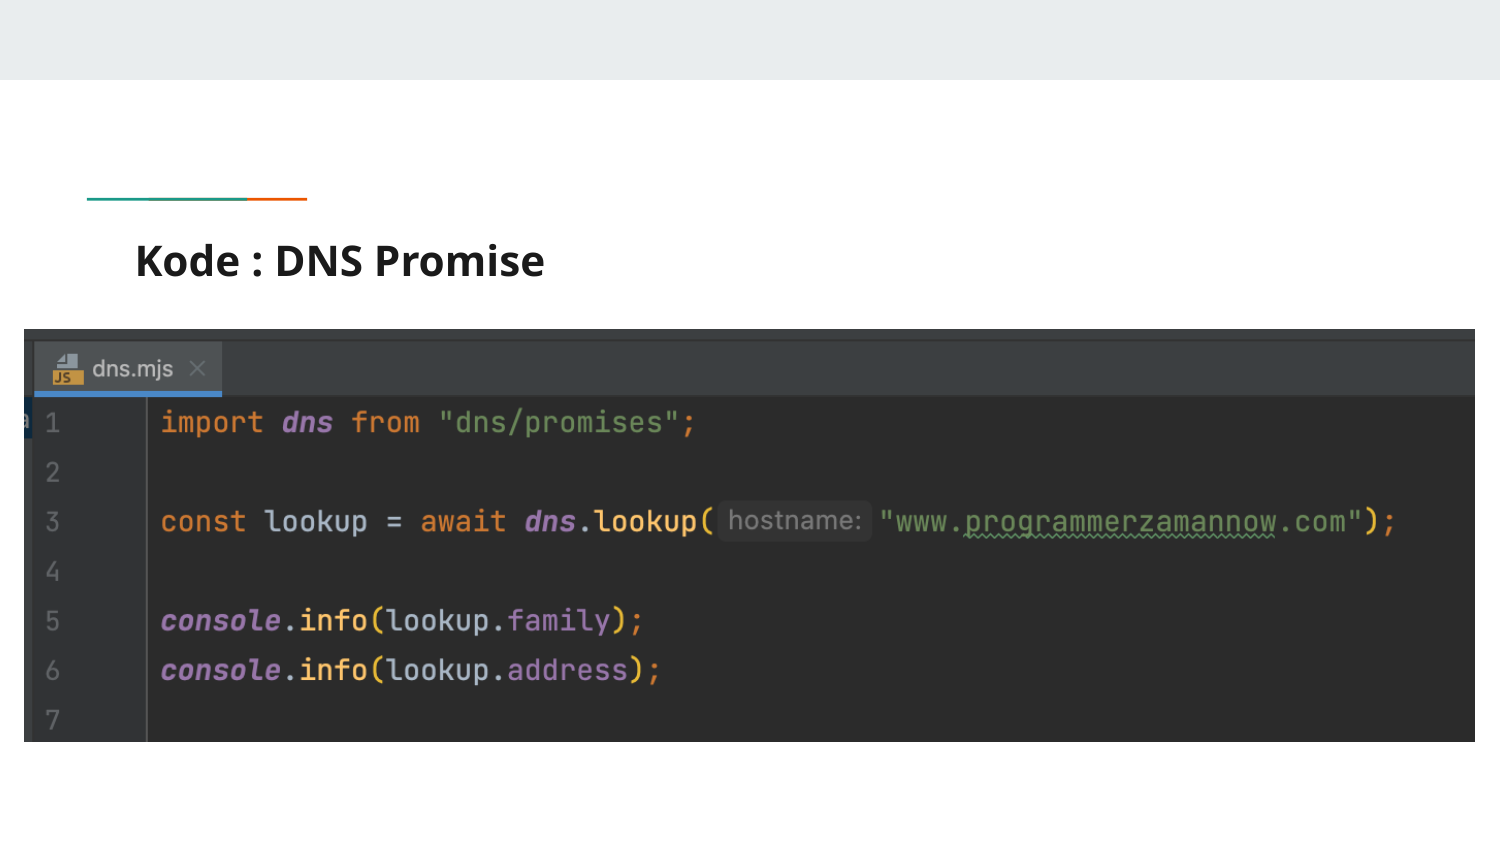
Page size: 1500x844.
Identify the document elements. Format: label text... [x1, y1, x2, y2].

picture [24, 328, 1476, 742]
title Kode : DNS Promise [119, 216, 1381, 305]
